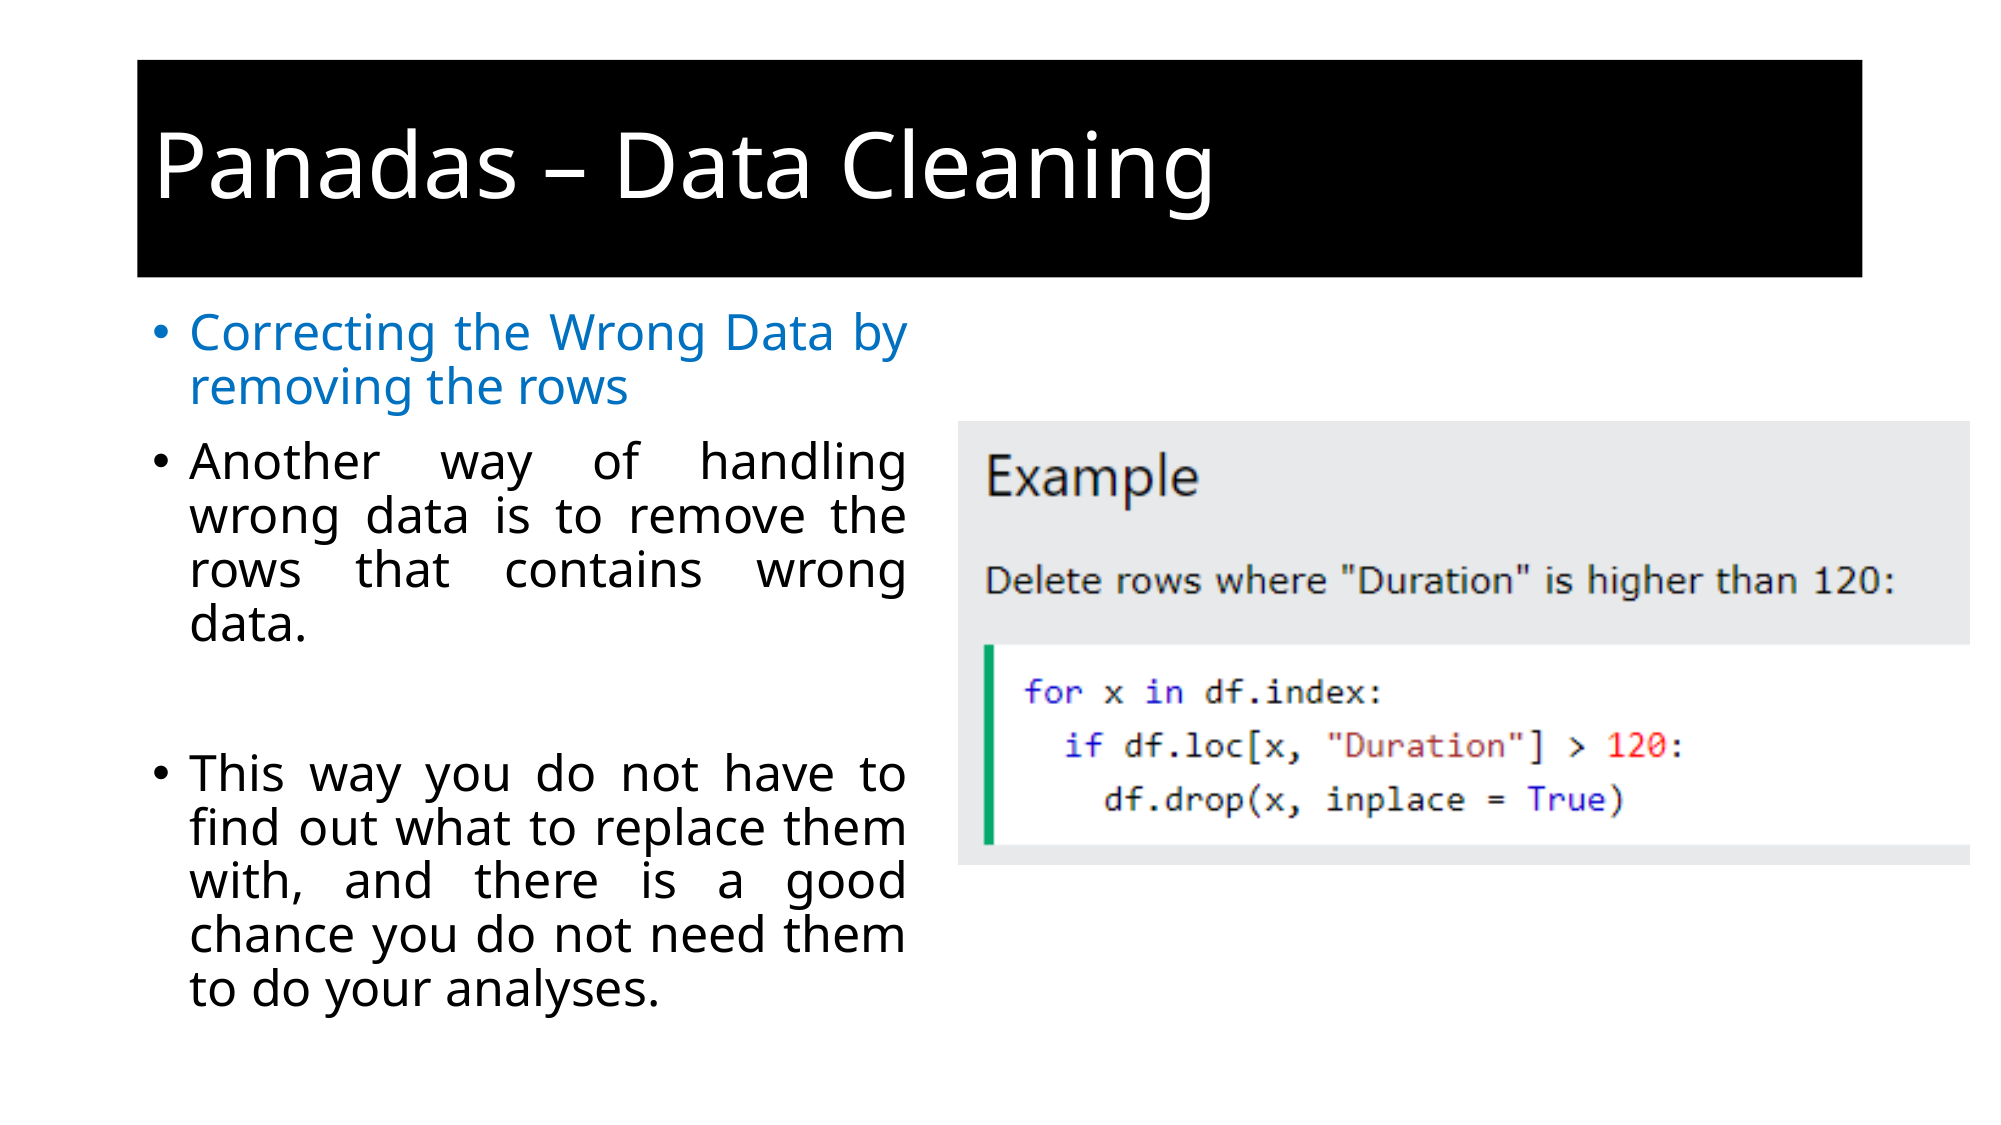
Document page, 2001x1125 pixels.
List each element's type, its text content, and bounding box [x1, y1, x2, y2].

picture [958, 421, 1970, 865]
title Panadas – Data Cleaning [137, 59, 1863, 278]
list Correcting the Wrong Data by removing the rows Another way of handling wrong data is to remove the rows that contains wrong data. This way you do not have to find out what to replace them with, and there is a good chance you do not need them to do your analyses. [137, 299, 924, 1108]
